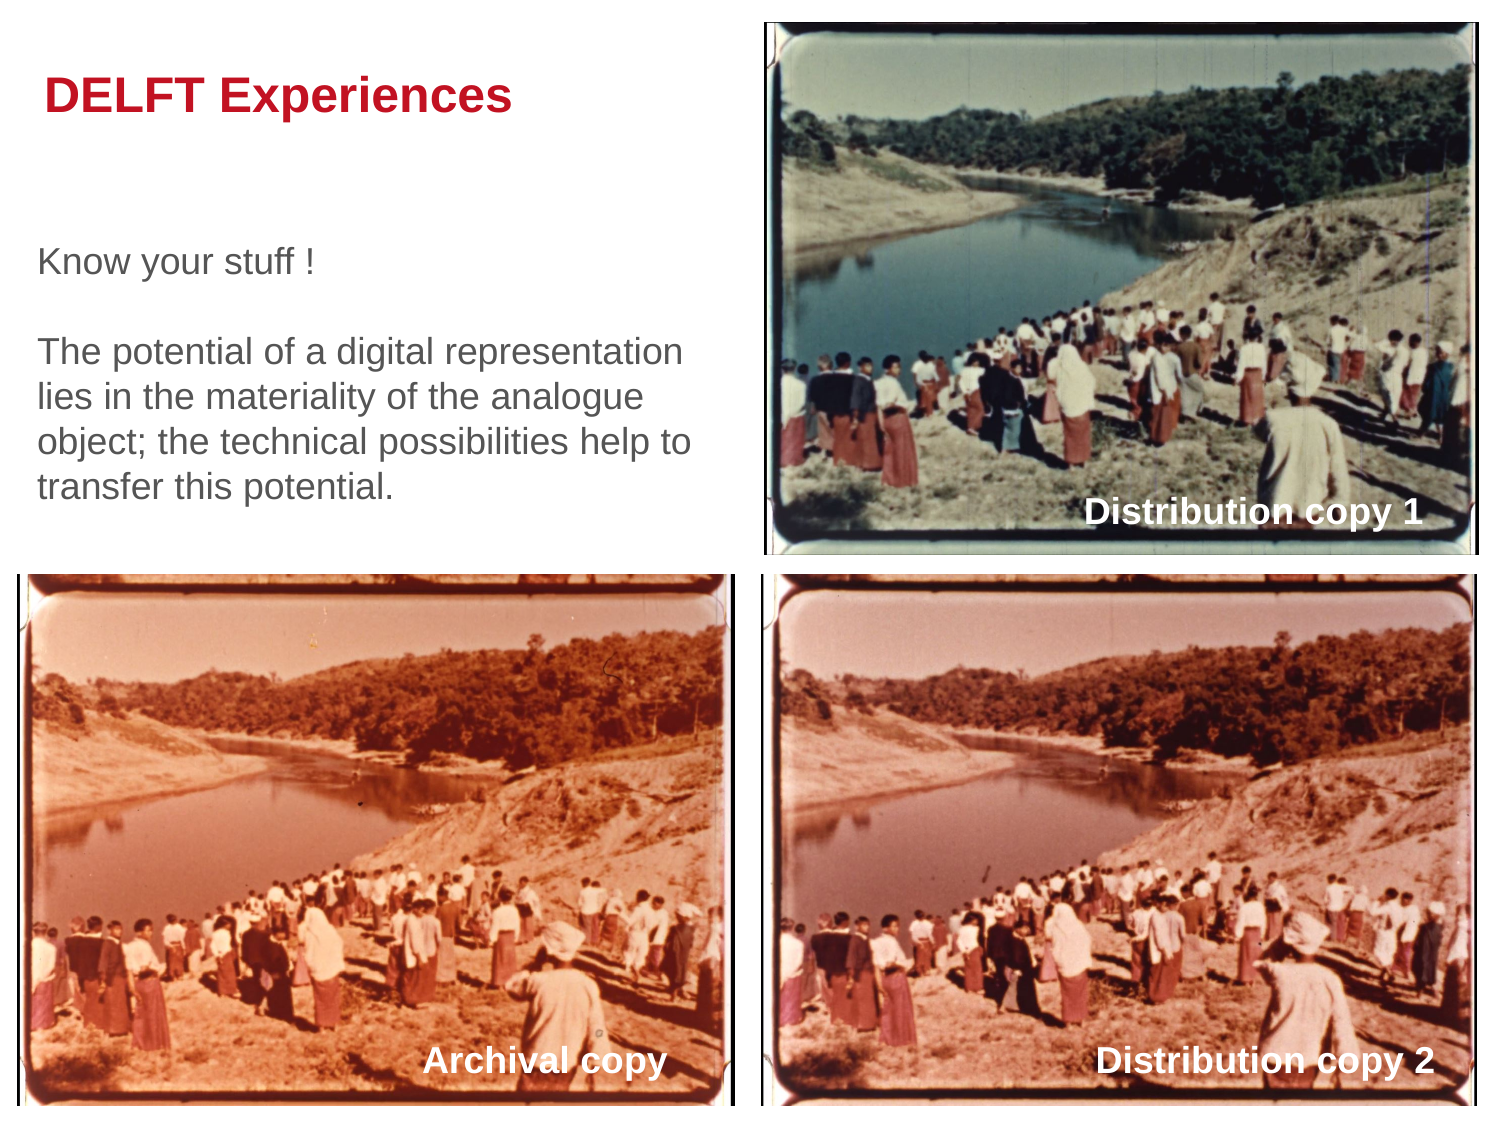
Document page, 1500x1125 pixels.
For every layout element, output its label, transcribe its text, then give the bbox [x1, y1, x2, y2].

text_box Know your stuff ! The potential of a digital representation lies in the materiality of the analogue object; the technical possibilities help to transfer this potential. [22, 229, 761, 560]
title DELFT Experiences [44, 54, 691, 126]
picture [17, 573, 735, 1106]
picture [763, 22, 1480, 555]
picture [761, 573, 1477, 1106]
